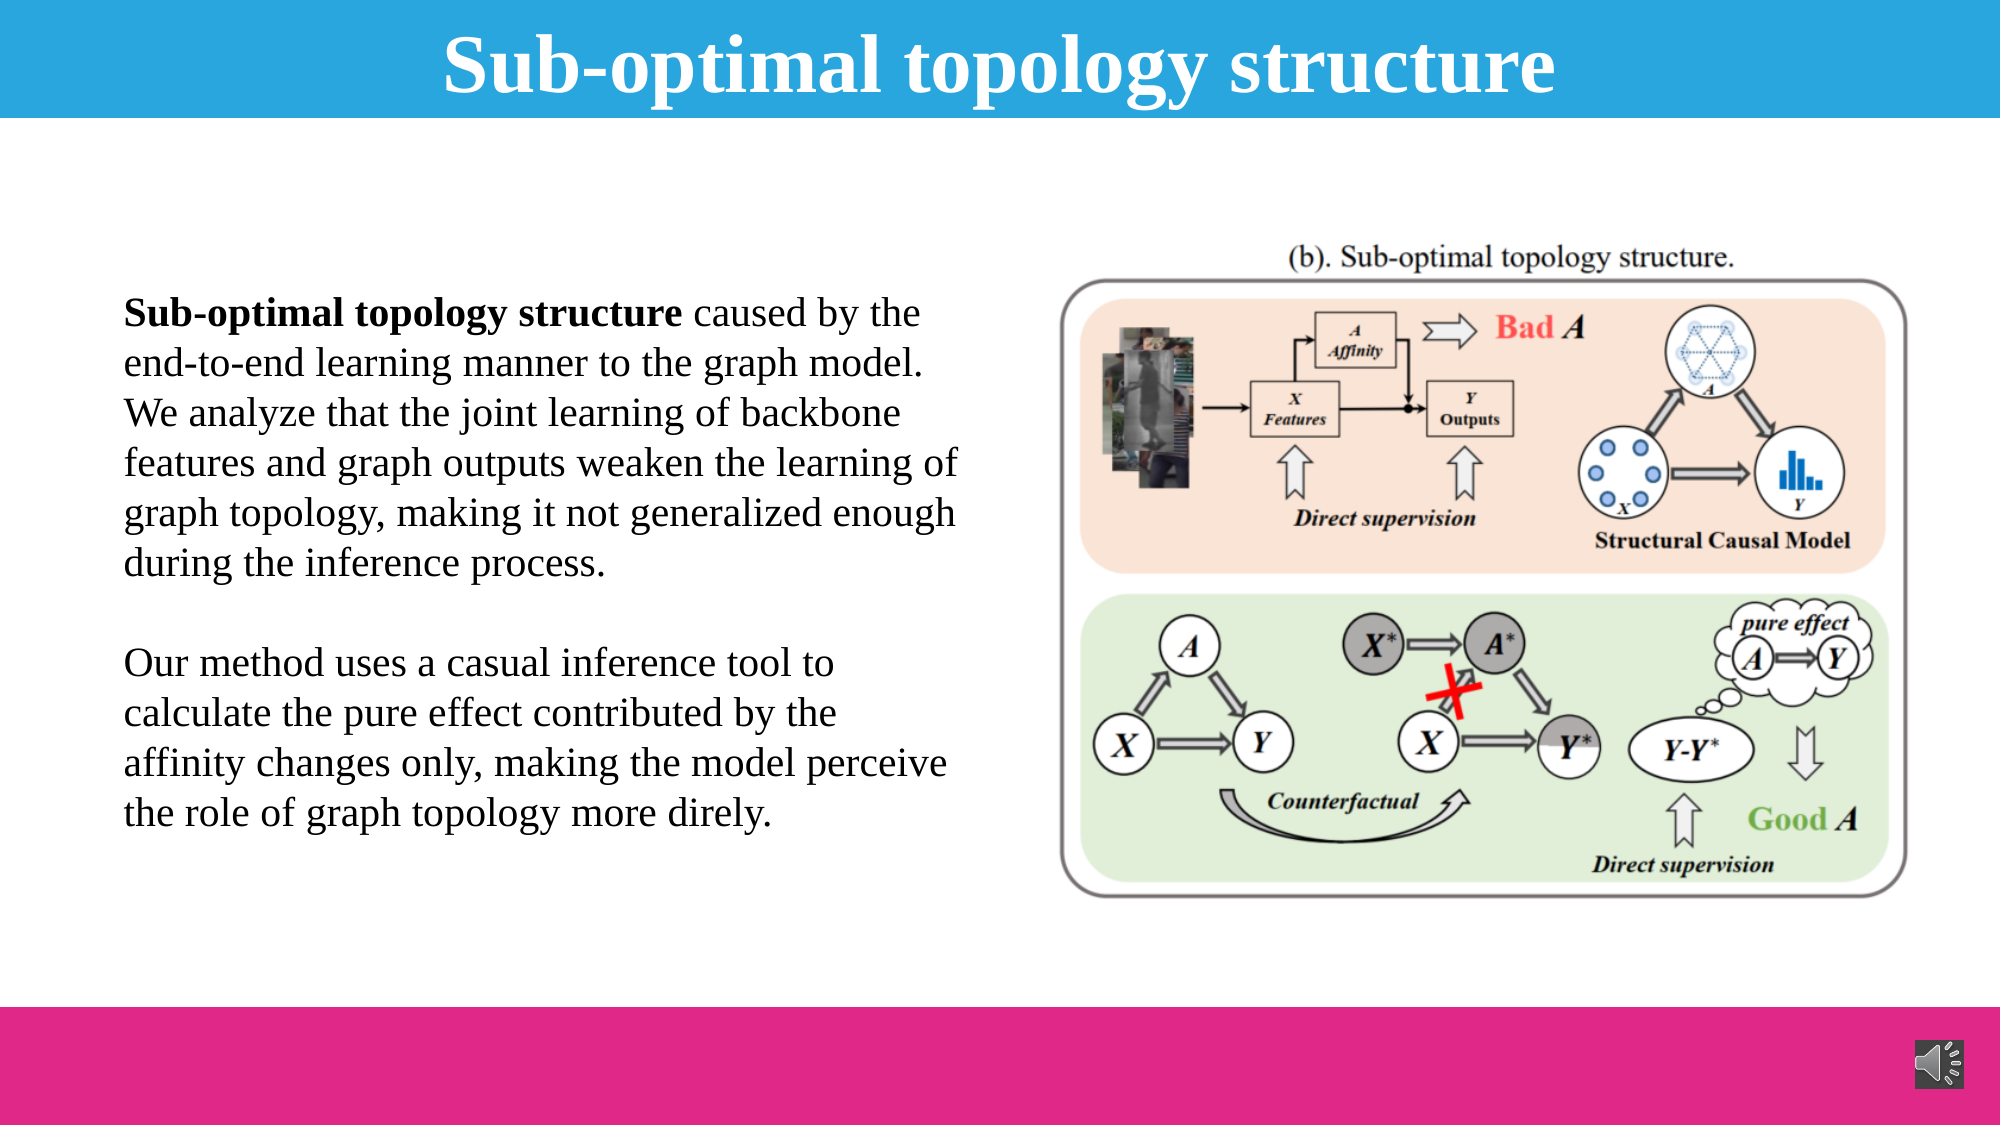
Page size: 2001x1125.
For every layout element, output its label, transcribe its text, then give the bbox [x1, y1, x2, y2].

text_box Sub-optimal topology structure caused by the end-to-end learning manner to the graph model. We analyze that the joint learning of backbone features and graph outputs weaken the learning of graph topology, making it not generalized enough during the inference process. Our method uses a casual inference tool to calculate the pure effect contributed by the affinity changes only, making the model perceive the role of graph topology more direly. [108, 277, 984, 843]
text_box [0, 1006, 2000, 1125]
text_box Sub-optimal topology structure [0, 0, 2000, 119]
picture [1914, 1039, 1965, 1090]
picture [1054, 232, 1920, 914]
